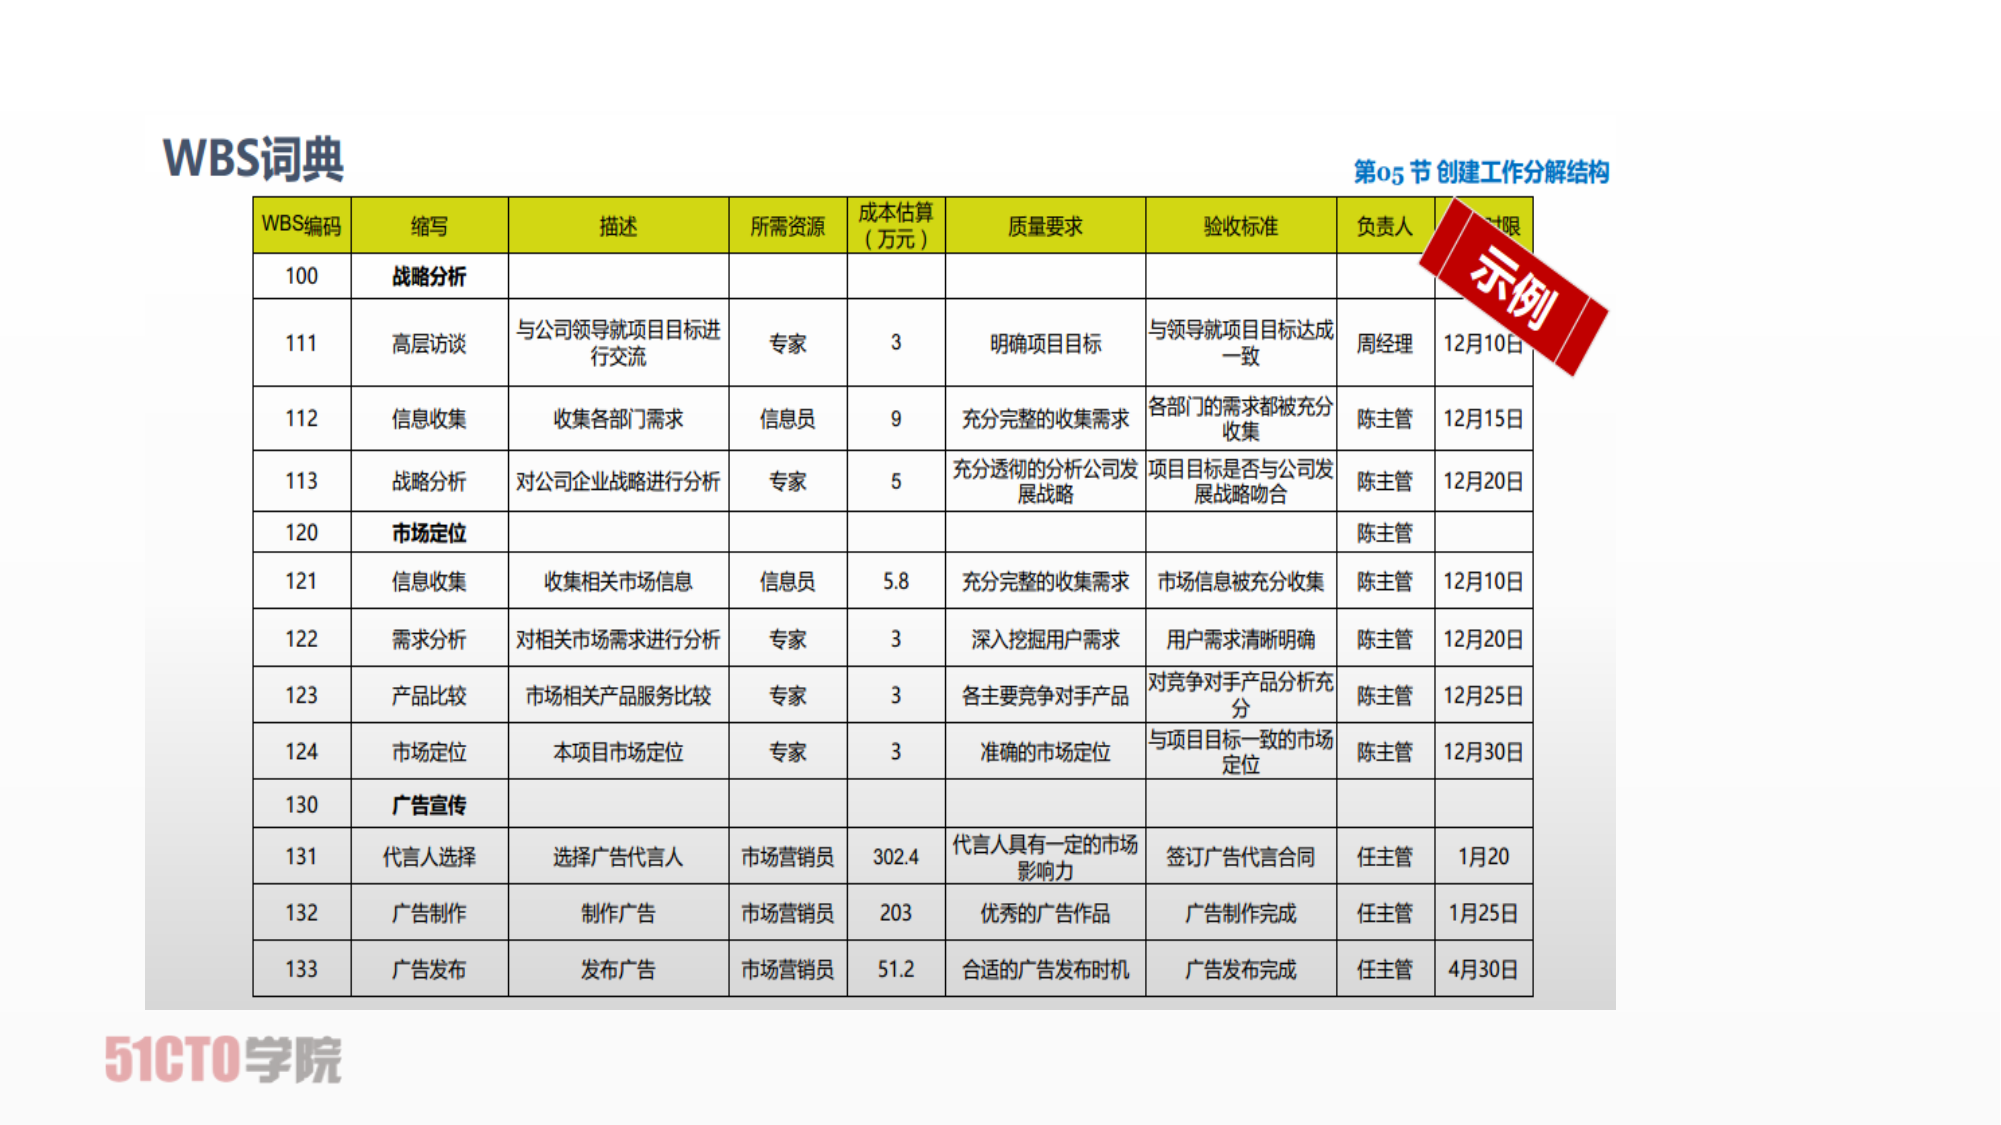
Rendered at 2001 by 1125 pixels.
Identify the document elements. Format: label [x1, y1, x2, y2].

picture [45, 115, 1616, 1107]
